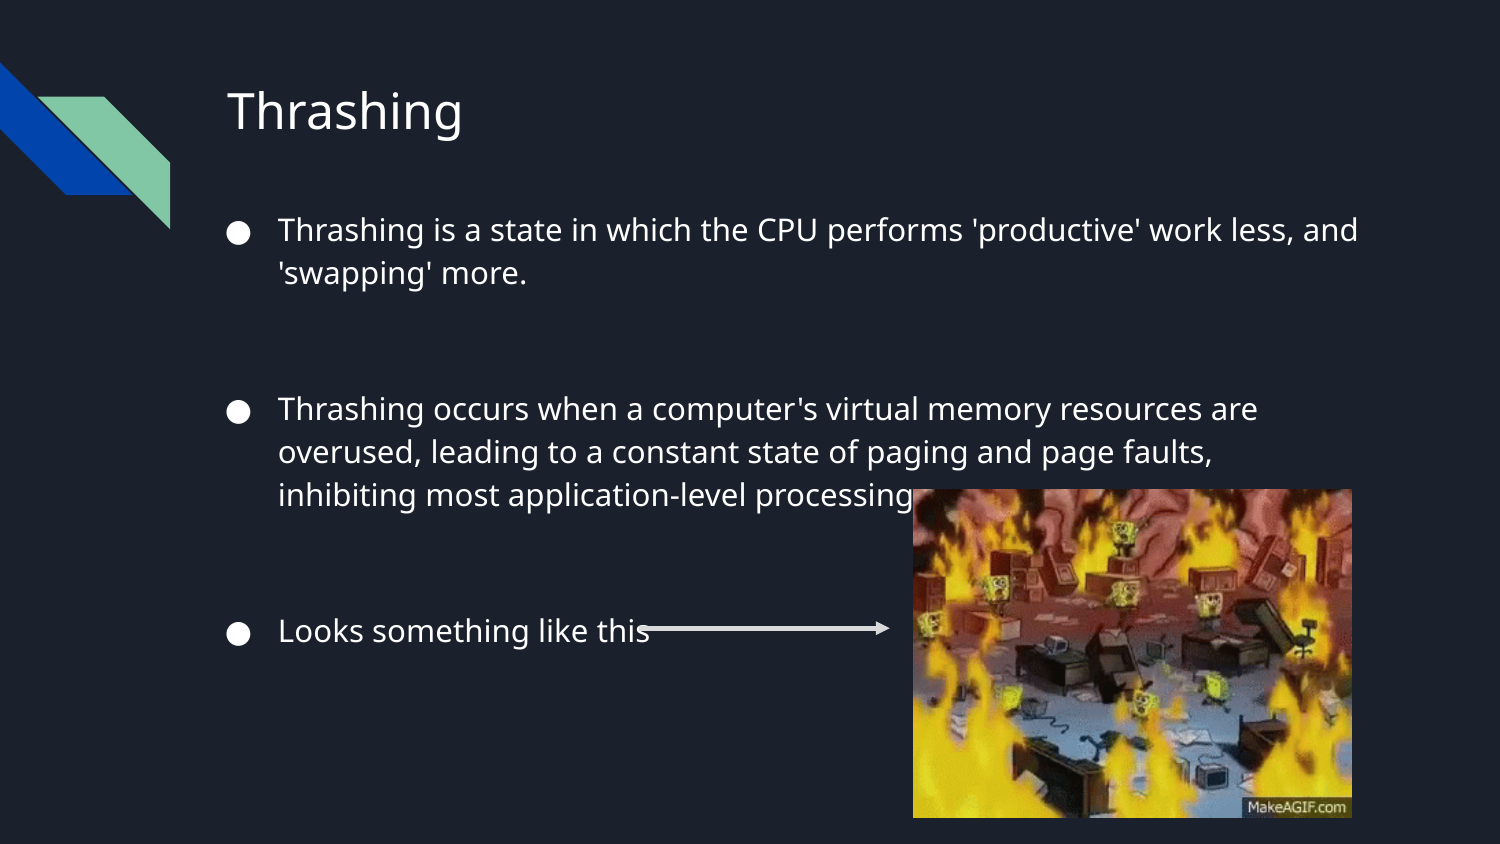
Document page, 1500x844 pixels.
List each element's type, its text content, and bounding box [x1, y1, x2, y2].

picture [913, 488, 1353, 819]
title Thrashing [212, 64, 1368, 189]
list Thrashing is a state in which the CPU performs 'productive' work less, and 'swapping' more. Thrashing occurs when a computer's virtual memory resources are overused, leading to a constant state of paging and page faults, inhibiting most application-level processing Looks something like this [187, 189, 1376, 785]
